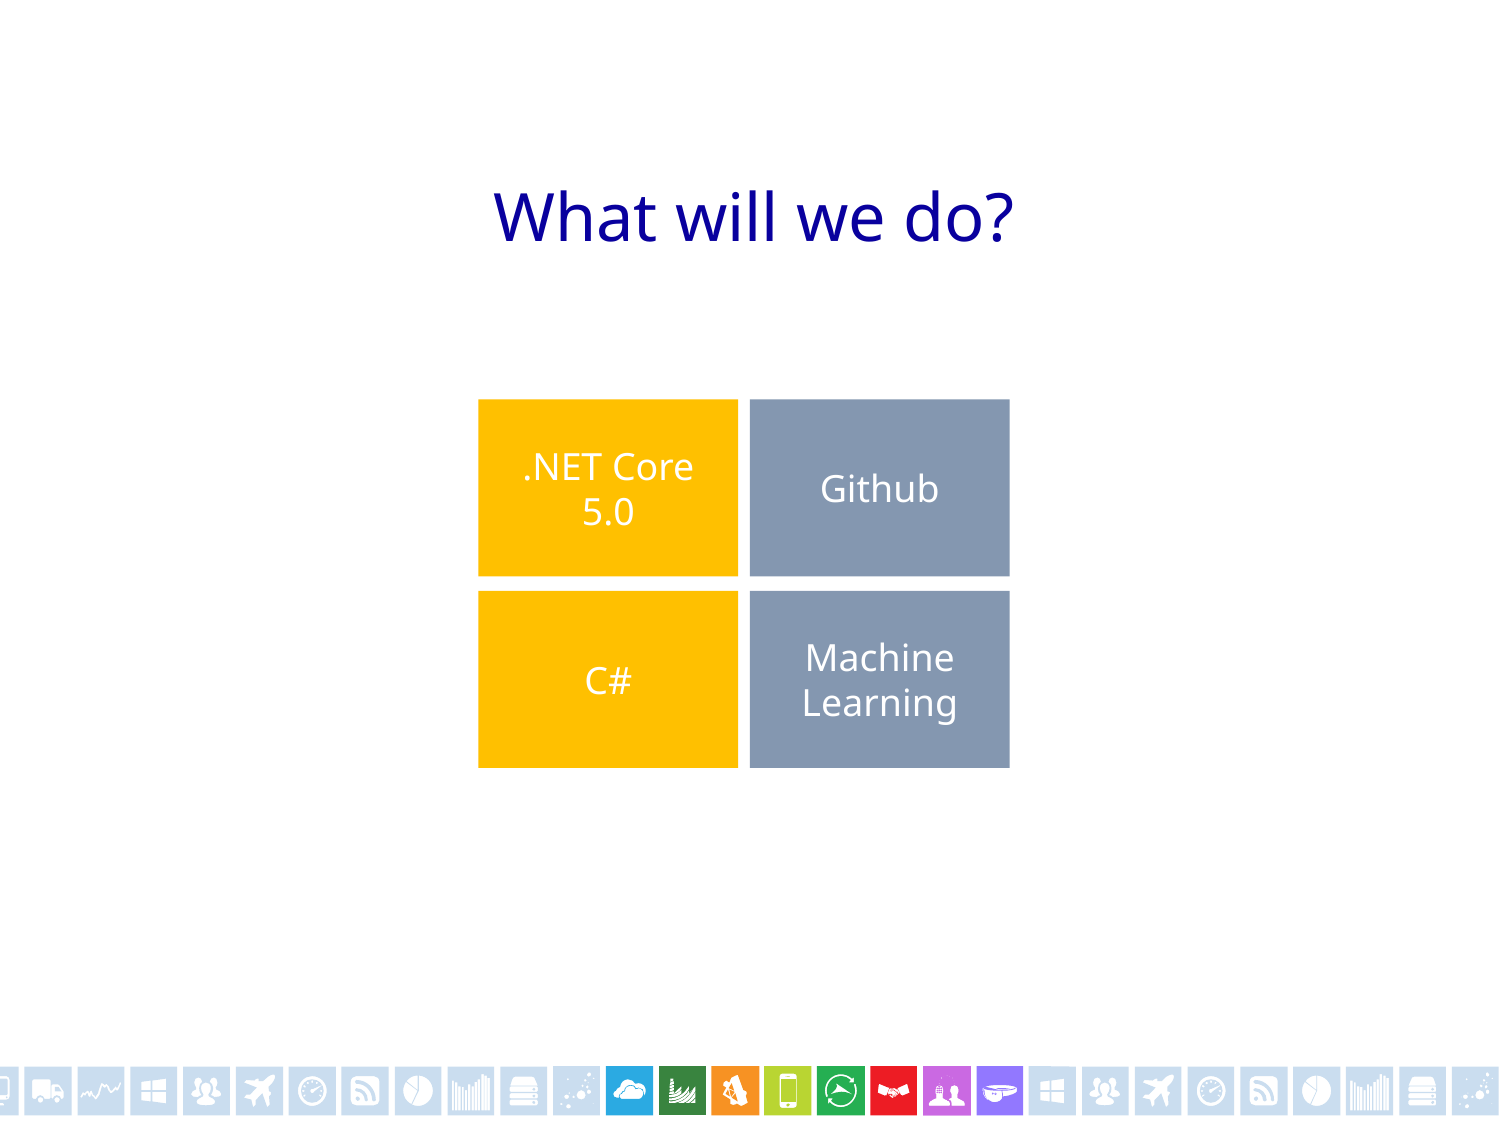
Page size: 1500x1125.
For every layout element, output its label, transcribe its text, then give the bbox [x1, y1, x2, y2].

text_box Machine Learning [749, 590, 1011, 769]
text_box Github [749, 398, 1011, 577]
text_box .NET Core 5.0 [477, 398, 739, 577]
title What will we do? [478, 176, 1500, 274]
text_box C# [477, 590, 739, 769]
